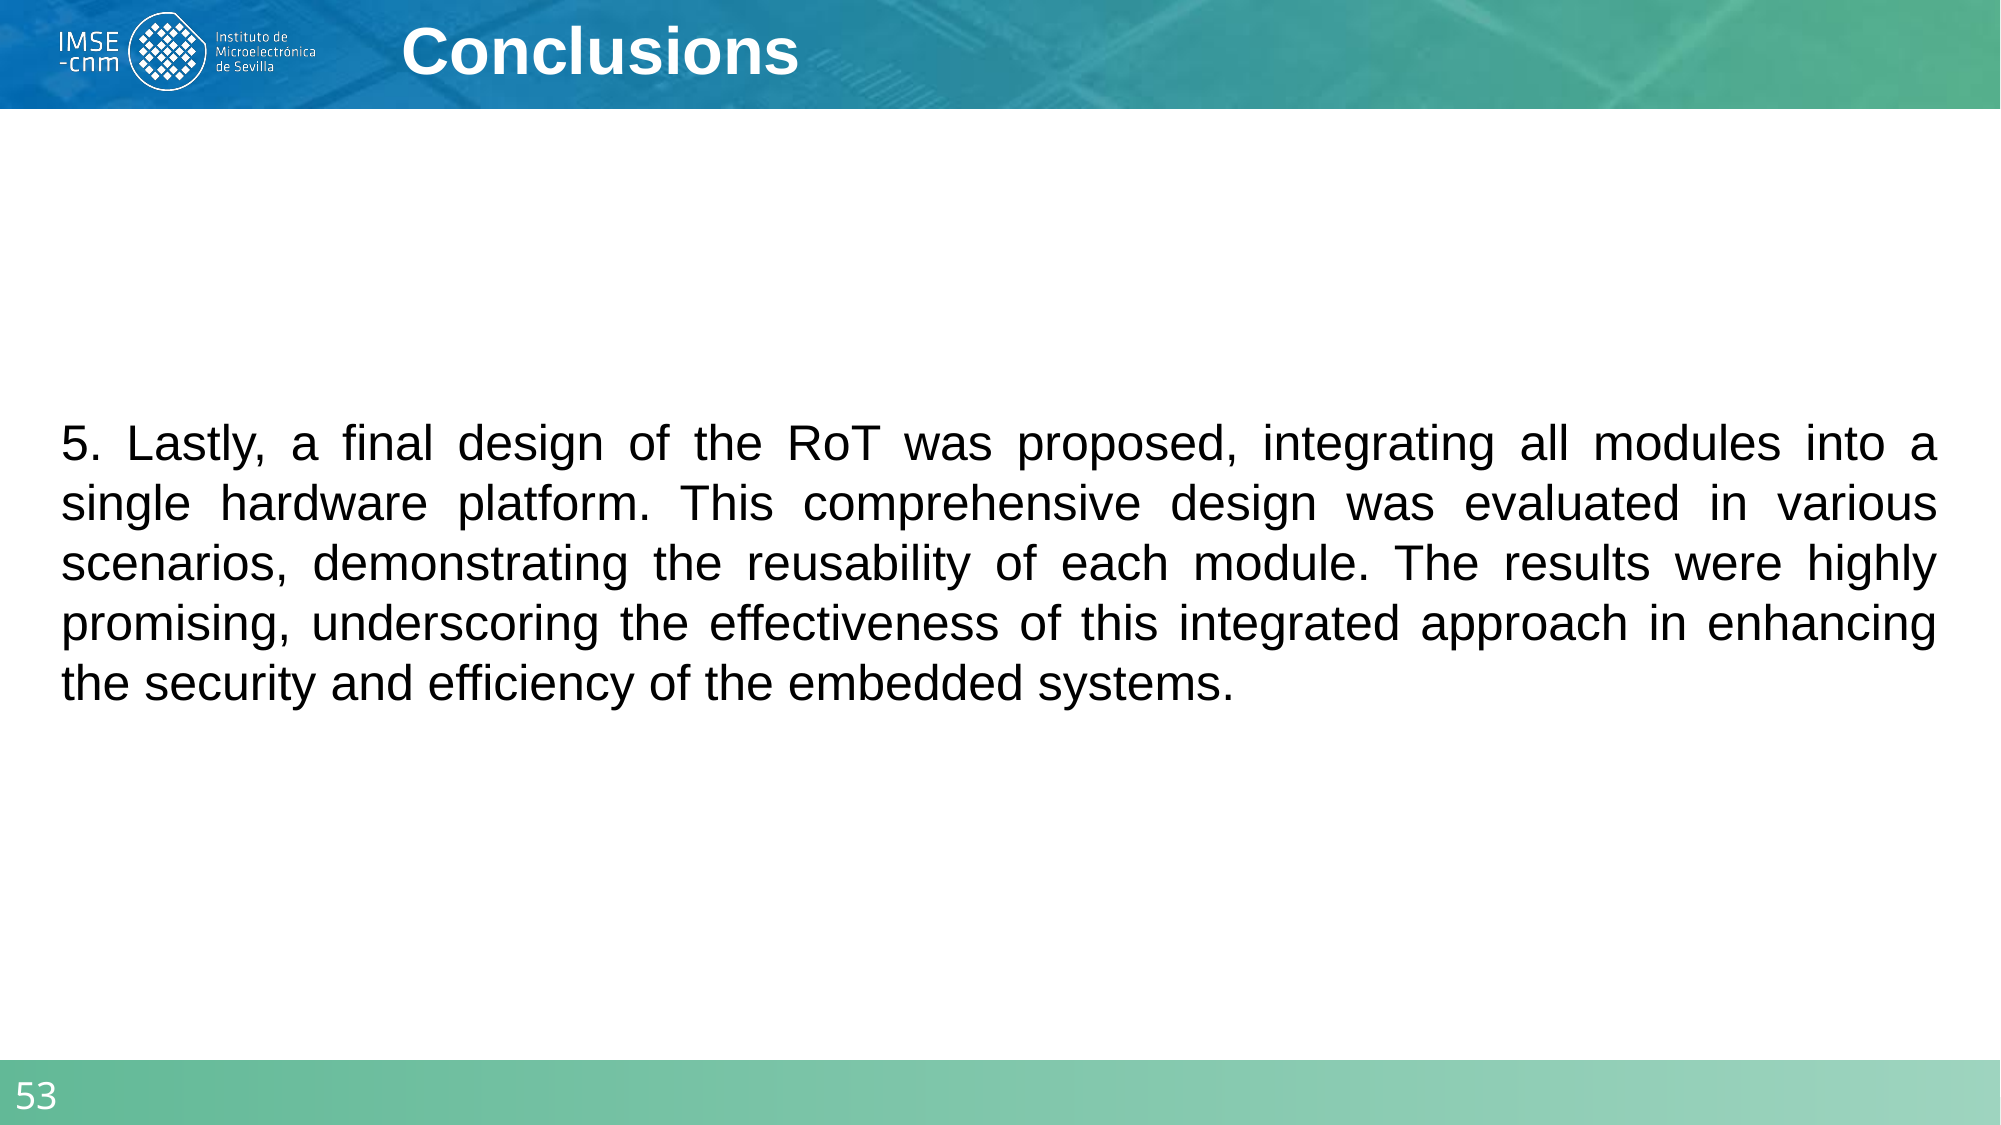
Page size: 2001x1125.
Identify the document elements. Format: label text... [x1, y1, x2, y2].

text_box [0, 1059, 2000, 1125]
title Conclusions [401, 0, 2000, 107]
text_box 5. Lastly, a final design of the RoT was proposed, integrating all modules into a single hardware platform. This comprehensive design was evaluated in various scenarios, demonstrating the reusability of each module. The results were highly promising, underscoring the effectiveness of this integrated approach in enhancing the security and efficiency of the embedded systems. [46, 403, 1954, 719]
picture [0, 0, 2001, 109]
text_box 53 [0, 1064, 113, 1125]
